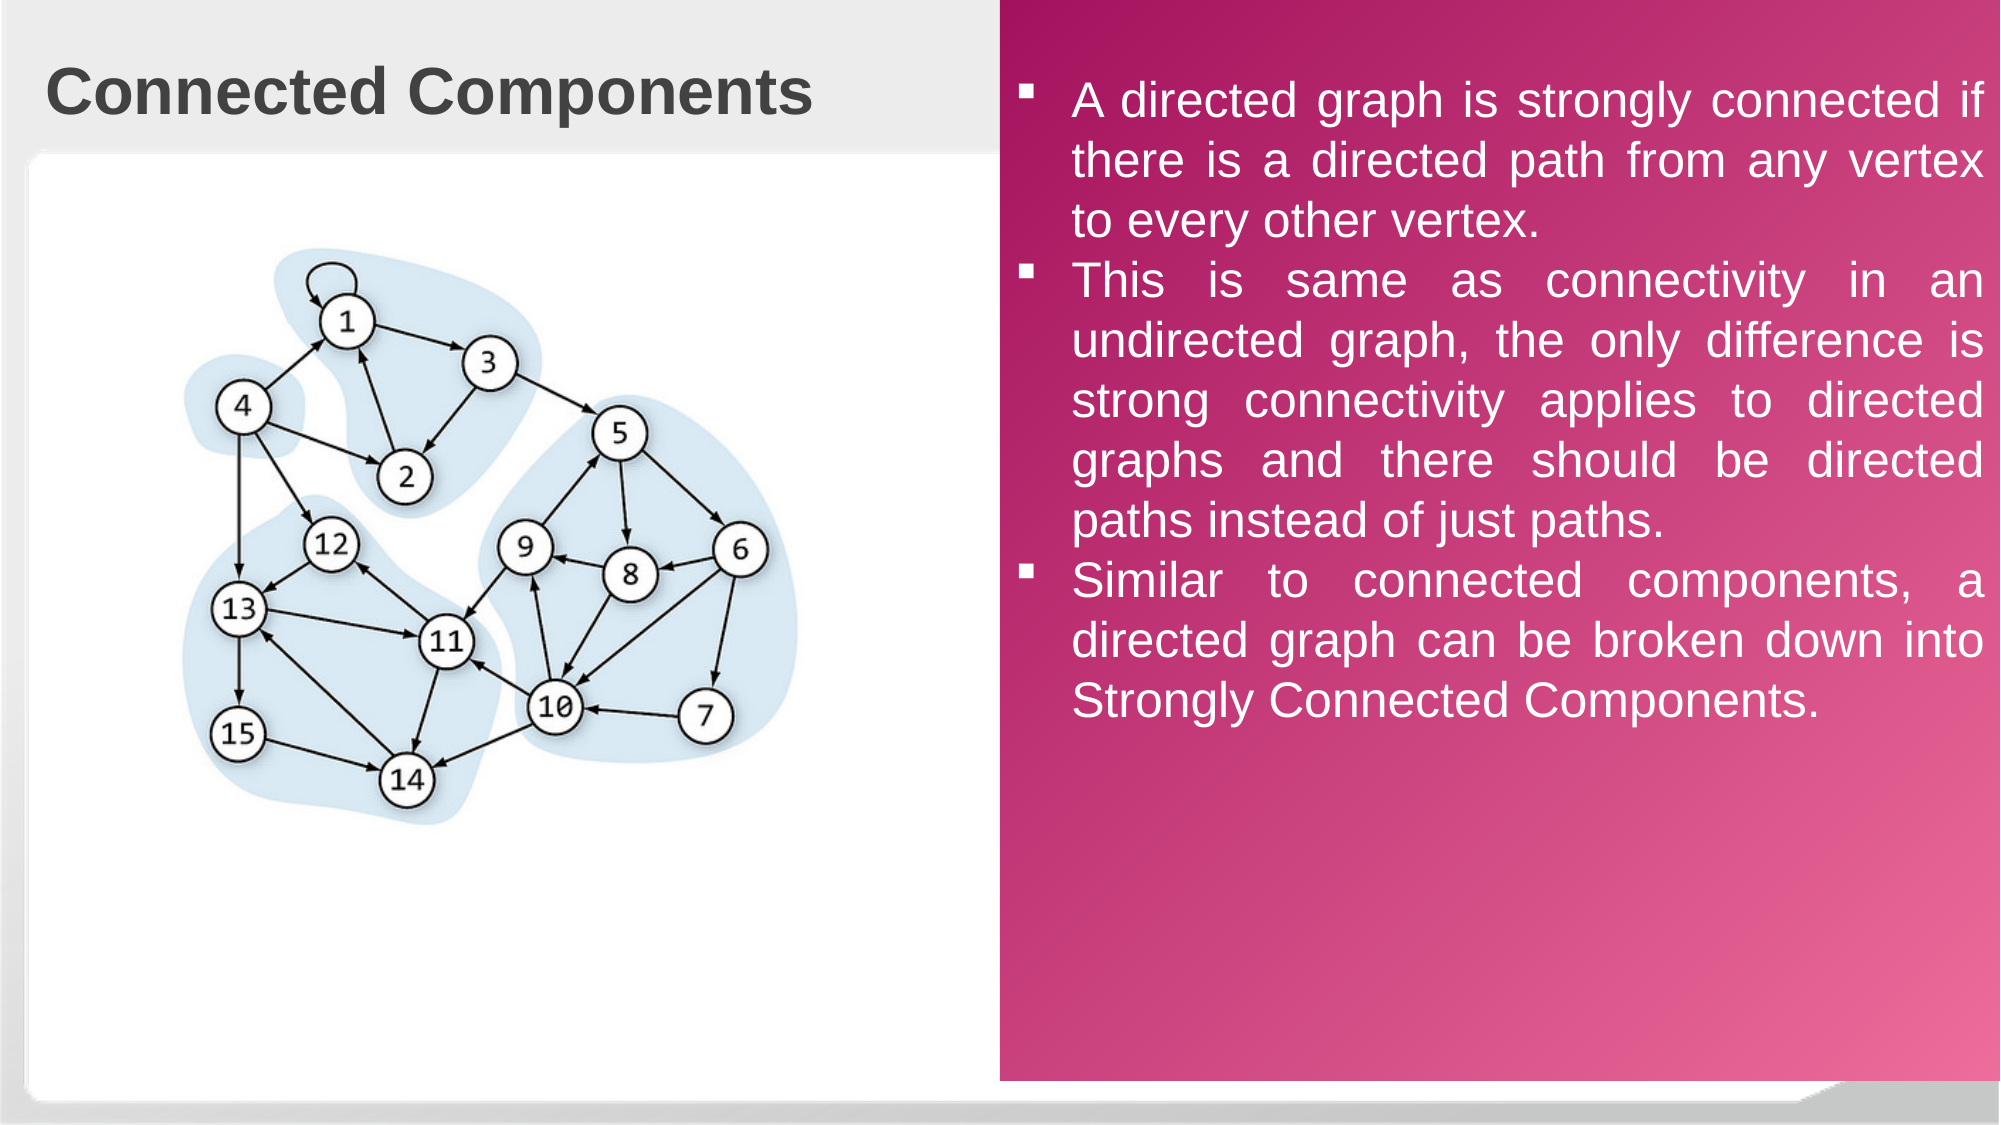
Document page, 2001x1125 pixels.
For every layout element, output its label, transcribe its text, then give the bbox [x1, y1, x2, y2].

text_box A directed graph is strongly connected if there is a directed path from any vertex to every other vertex. This is same as connectivity in an undirected graph, the only difference is strong connectivity applies to directed graphs and there should be directed paths instead of just paths. Similar to connected components, a directed graph can be broken down into Strongly Connected Components. [999, 0, 2000, 1081]
text_box Connected Components [0, 0, 1000, 136]
picture [0, 136, 1999, 1125]
